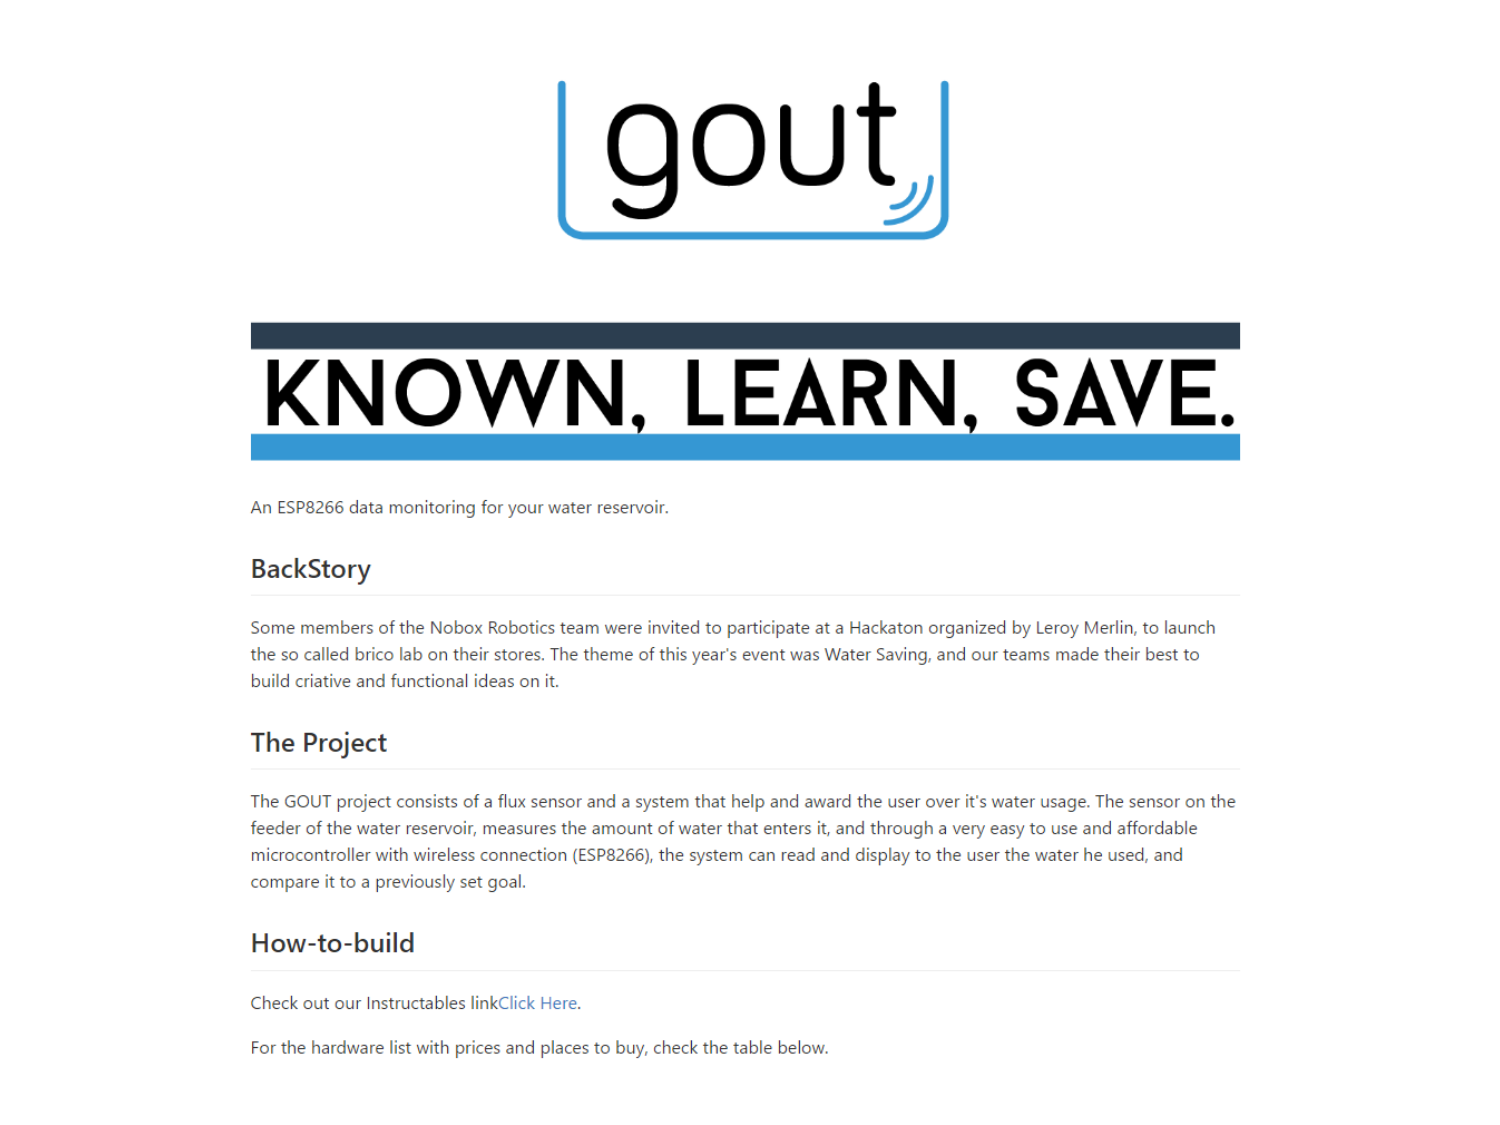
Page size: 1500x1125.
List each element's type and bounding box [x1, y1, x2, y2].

picture [237, 37, 1250, 1077]
